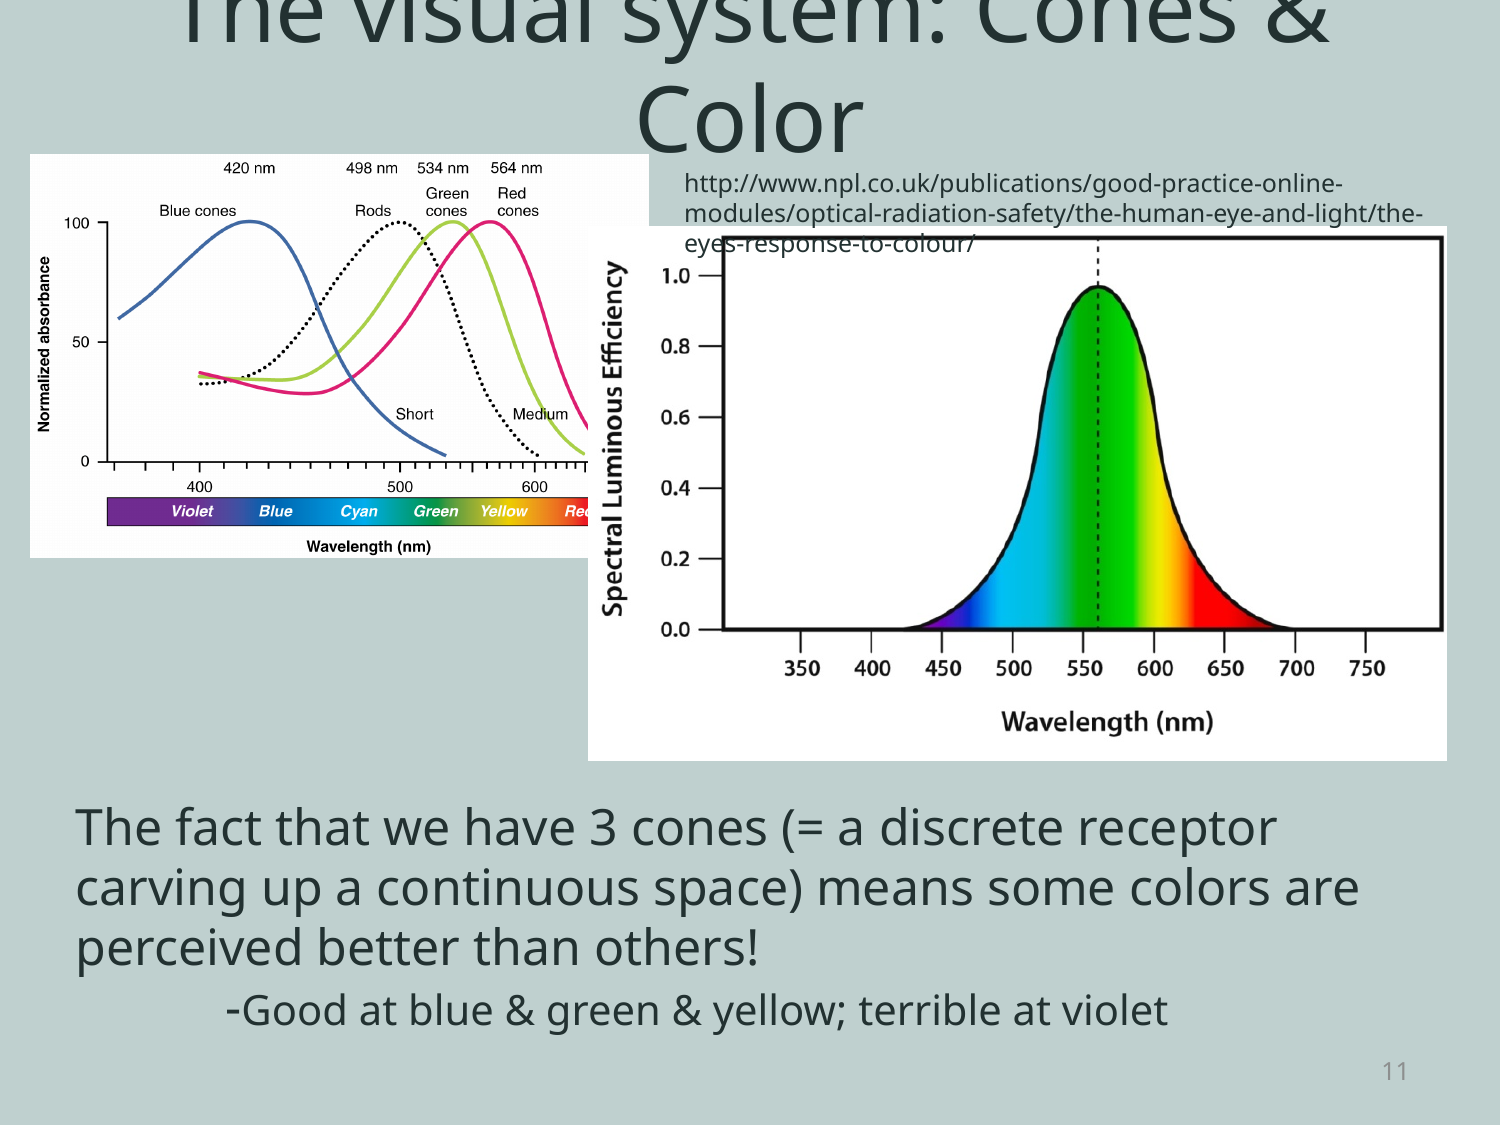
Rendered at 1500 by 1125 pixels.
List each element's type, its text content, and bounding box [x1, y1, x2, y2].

title The visual system: Cones & Color [75, 0, 1425, 155]
text_box http://www.npl.co.uk/publications/good-practice-online-modules/optical-radiation-safety/the-human-eye-and-light/the-eyes-response-to-colour/ [669, 160, 1476, 266]
text_box The fact that we have 3 cones (= a discrete receptor carving up a continuous space) means some colors are perceived better than others! -Good at blue & green & yellow; terrible at violet [60, 788, 1453, 1043]
picture [30, 154, 1448, 761]
slide_number 11 [1074, 1043, 1425, 1103]
